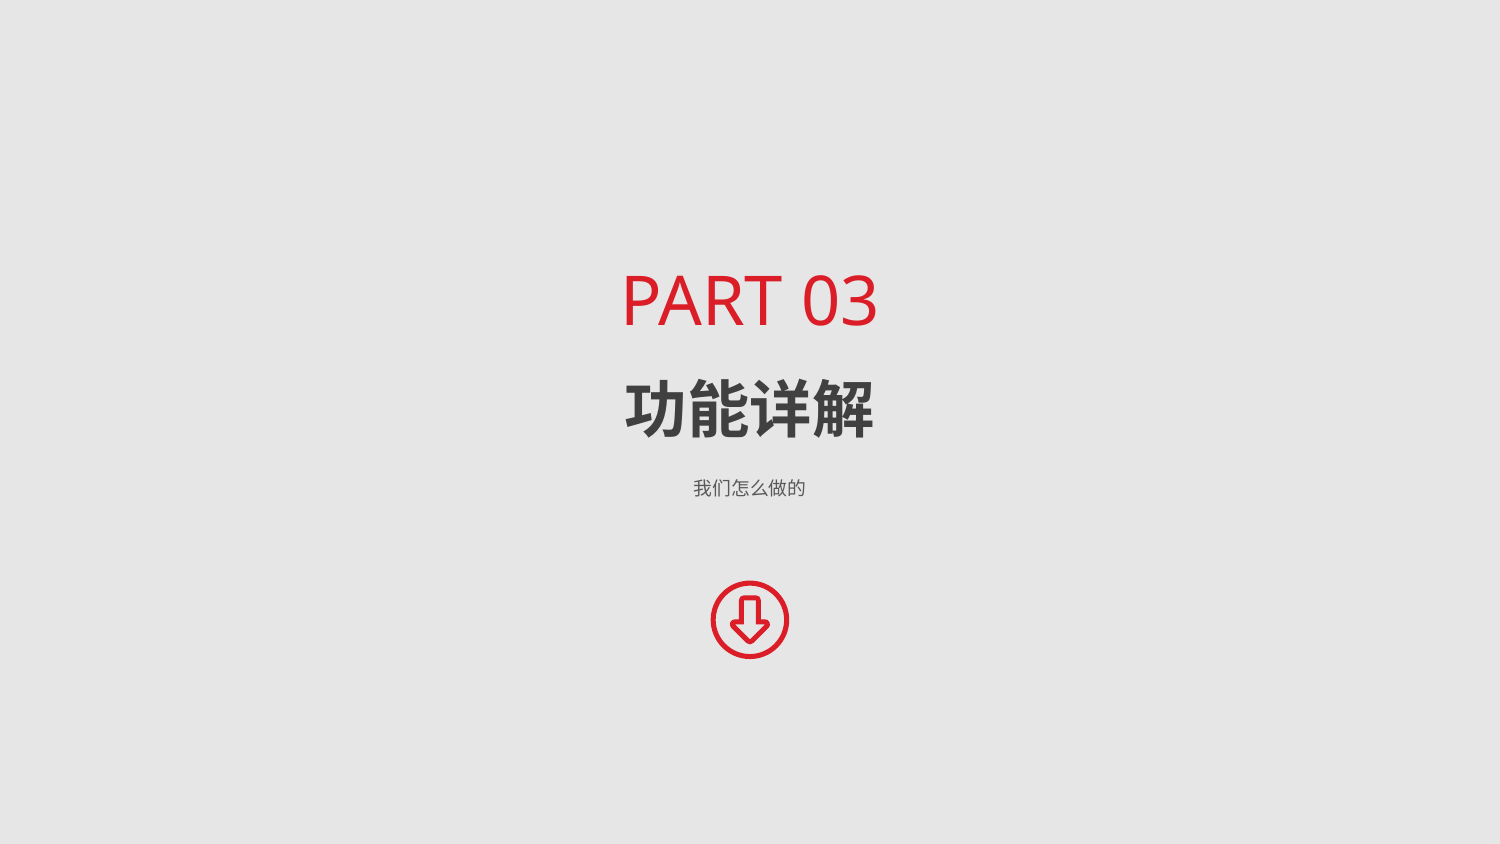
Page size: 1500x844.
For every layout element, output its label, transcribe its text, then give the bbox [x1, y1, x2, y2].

text_box 功能详解 [467, 352, 1033, 453]
text_box PART 03 [561, 238, 939, 347]
text_box [709, 579, 791, 661]
text_box 我们怎么做的 [401, 466, 1099, 507]
